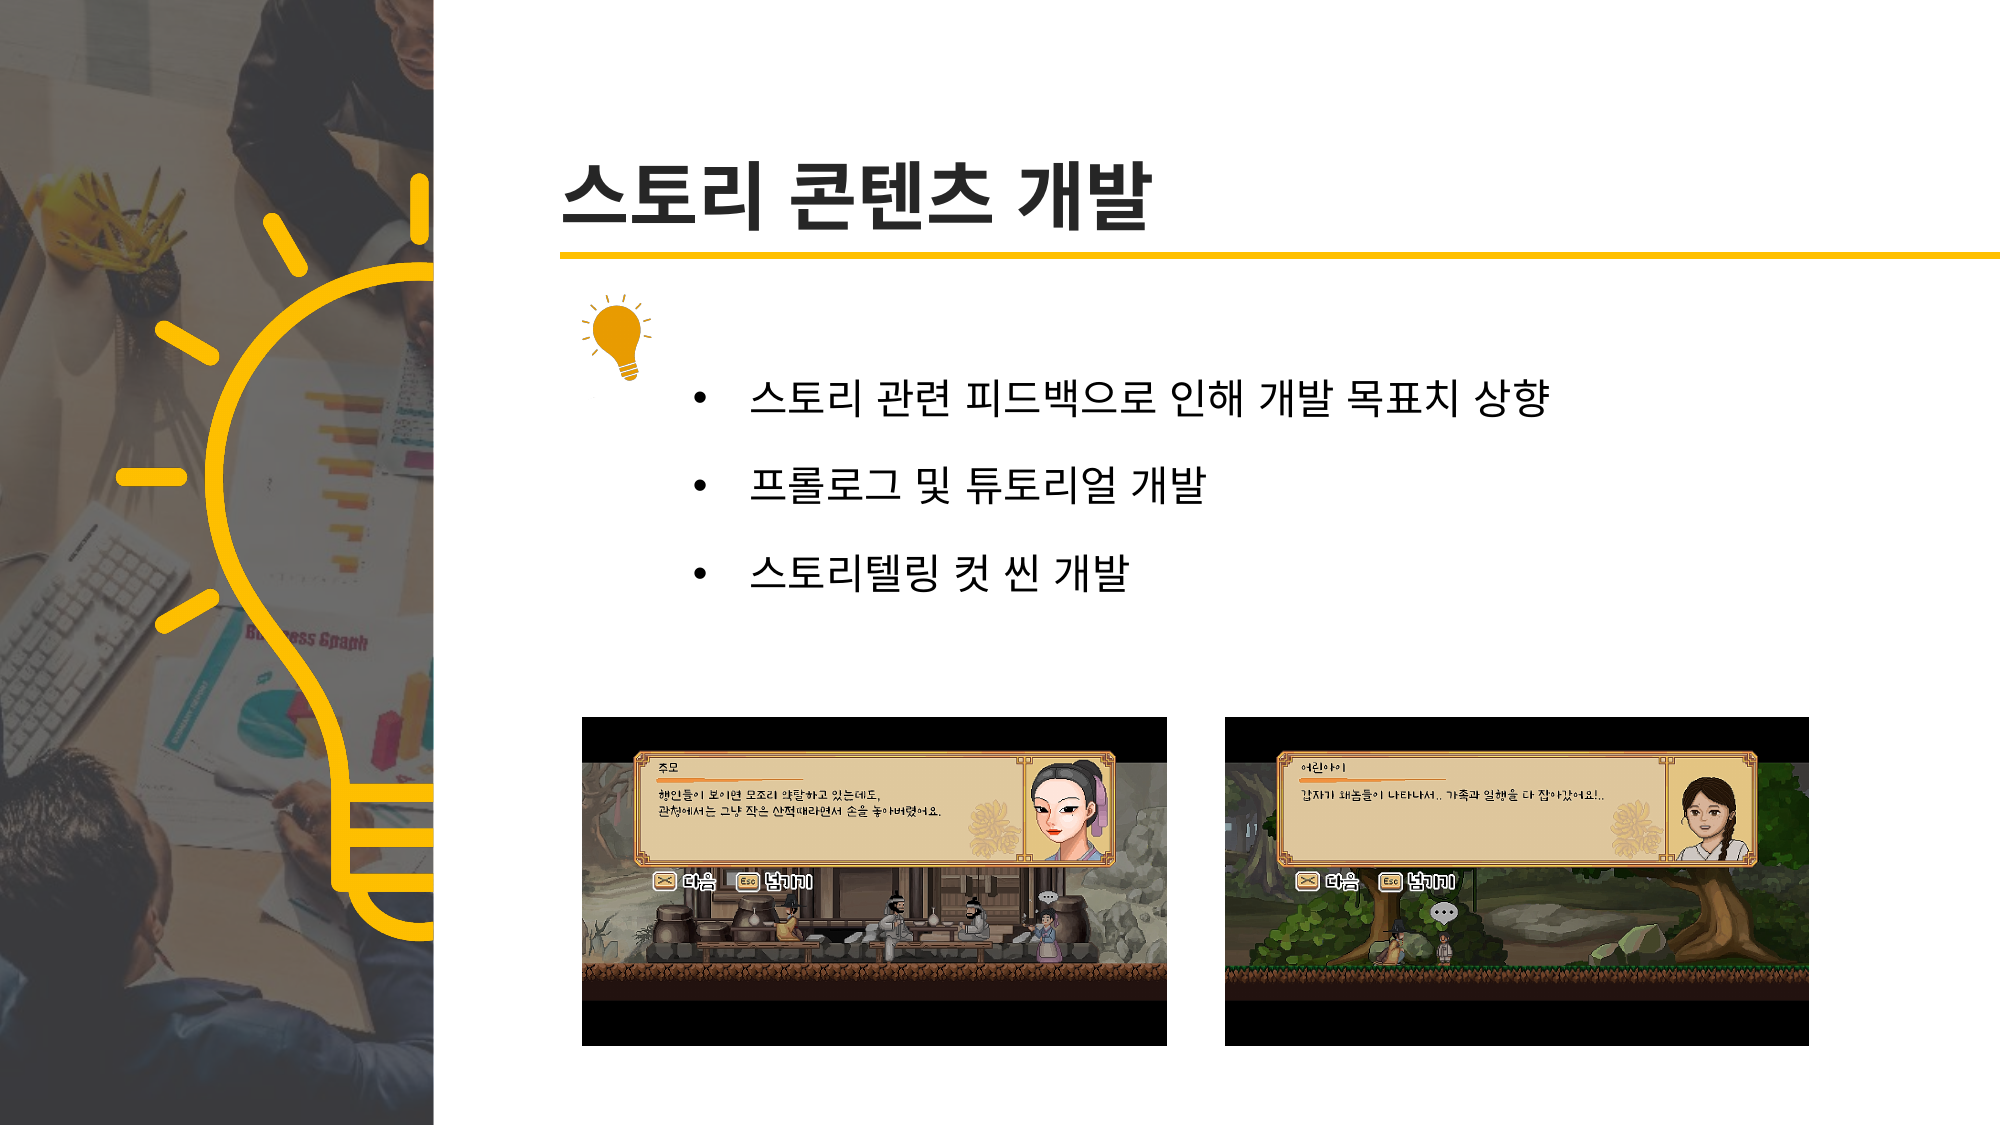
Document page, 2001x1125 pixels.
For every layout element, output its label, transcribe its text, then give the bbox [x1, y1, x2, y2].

text_box 스토리 관련 피드백으로 인해 개발 목표치 상향 프롤로그 및 튜토리얼 개발 스토리텔링 컷 씬 개발 [678, 365, 1978, 606]
picture [561, 280, 679, 399]
picture [1224, 717, 1809, 1046]
picture [582, 717, 1167, 1046]
picture [18, 156, 434, 964]
text_box 스토리 콘텐츠 개발 [545, 142, 1269, 248]
text_box [0, 0, 434, 1125]
